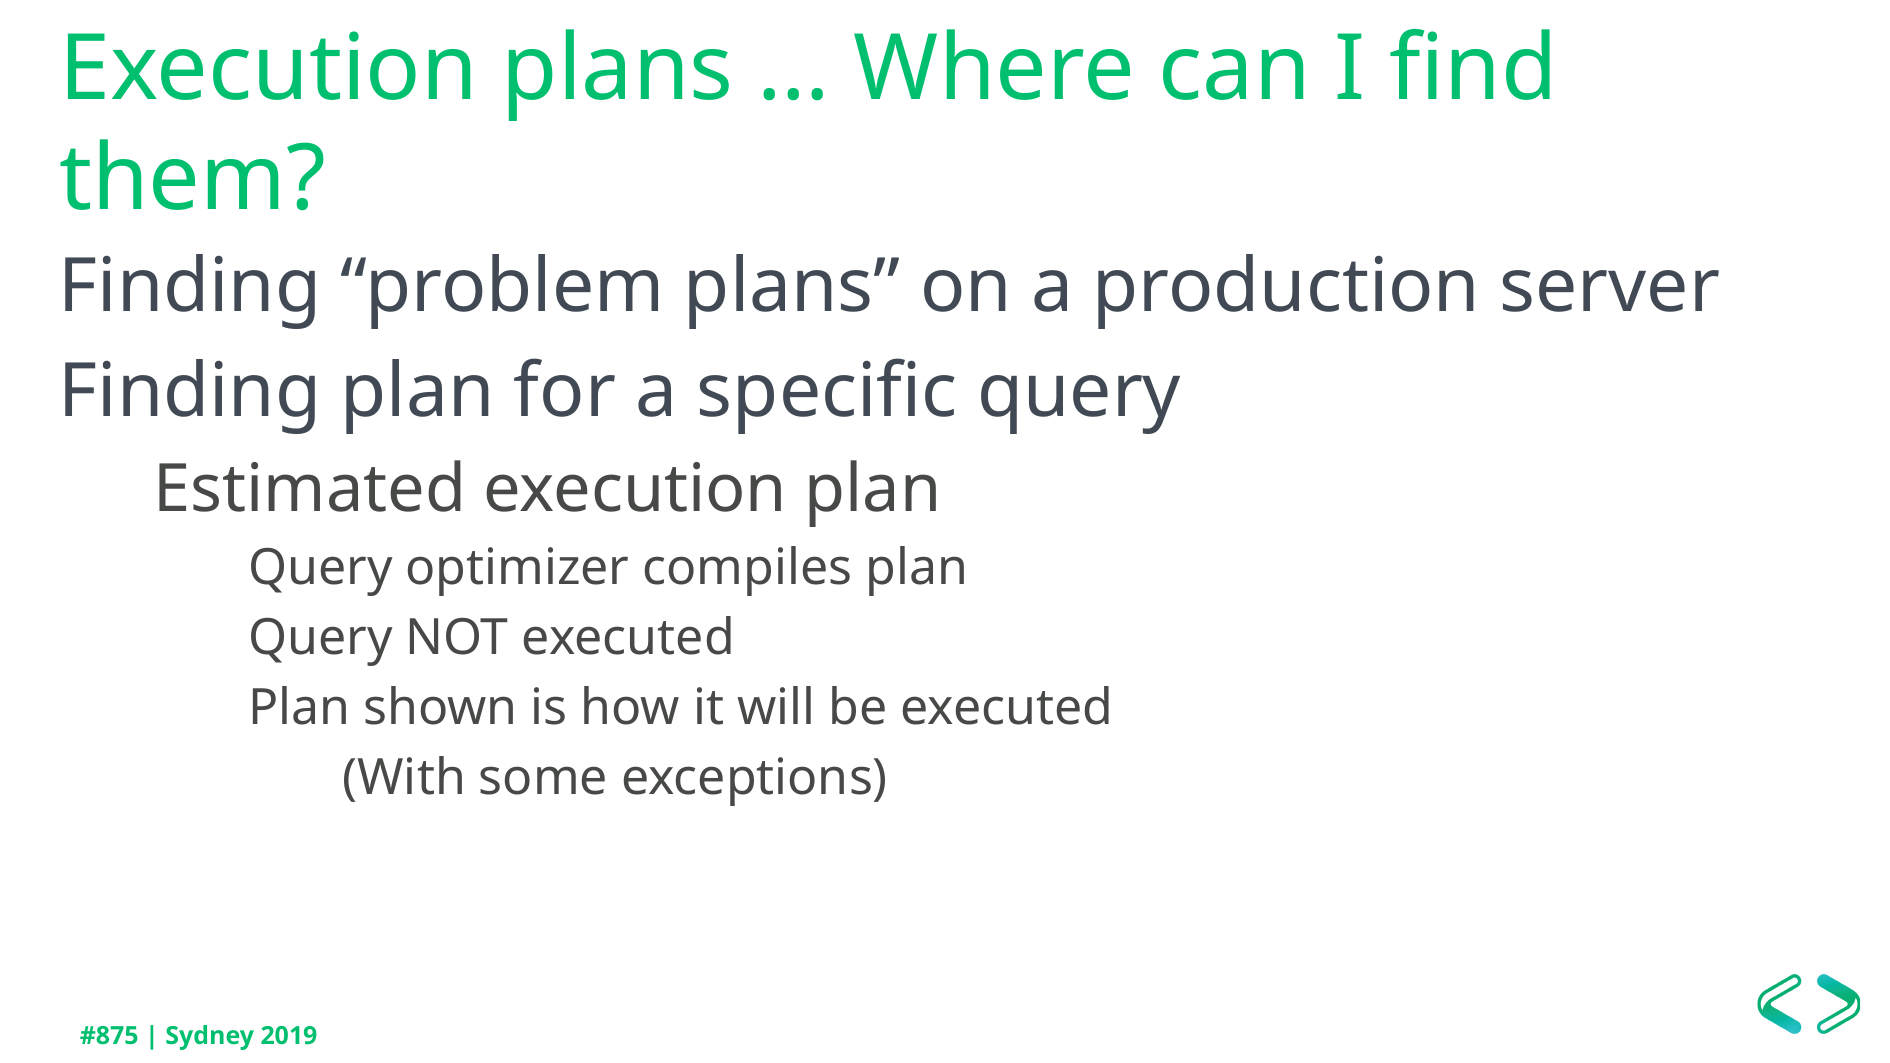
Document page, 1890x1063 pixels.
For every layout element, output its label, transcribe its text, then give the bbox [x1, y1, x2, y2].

title Execution plans … Where can I find them? [59, 59, 1831, 178]
list Finding “problem plans” on a production server Finding plan for a specific query Estimated execution plan Query optimizer compiles plan Query NOT executed Plan shown is how it will be executed (With some exceptions) [59, 236, 1831, 1004]
